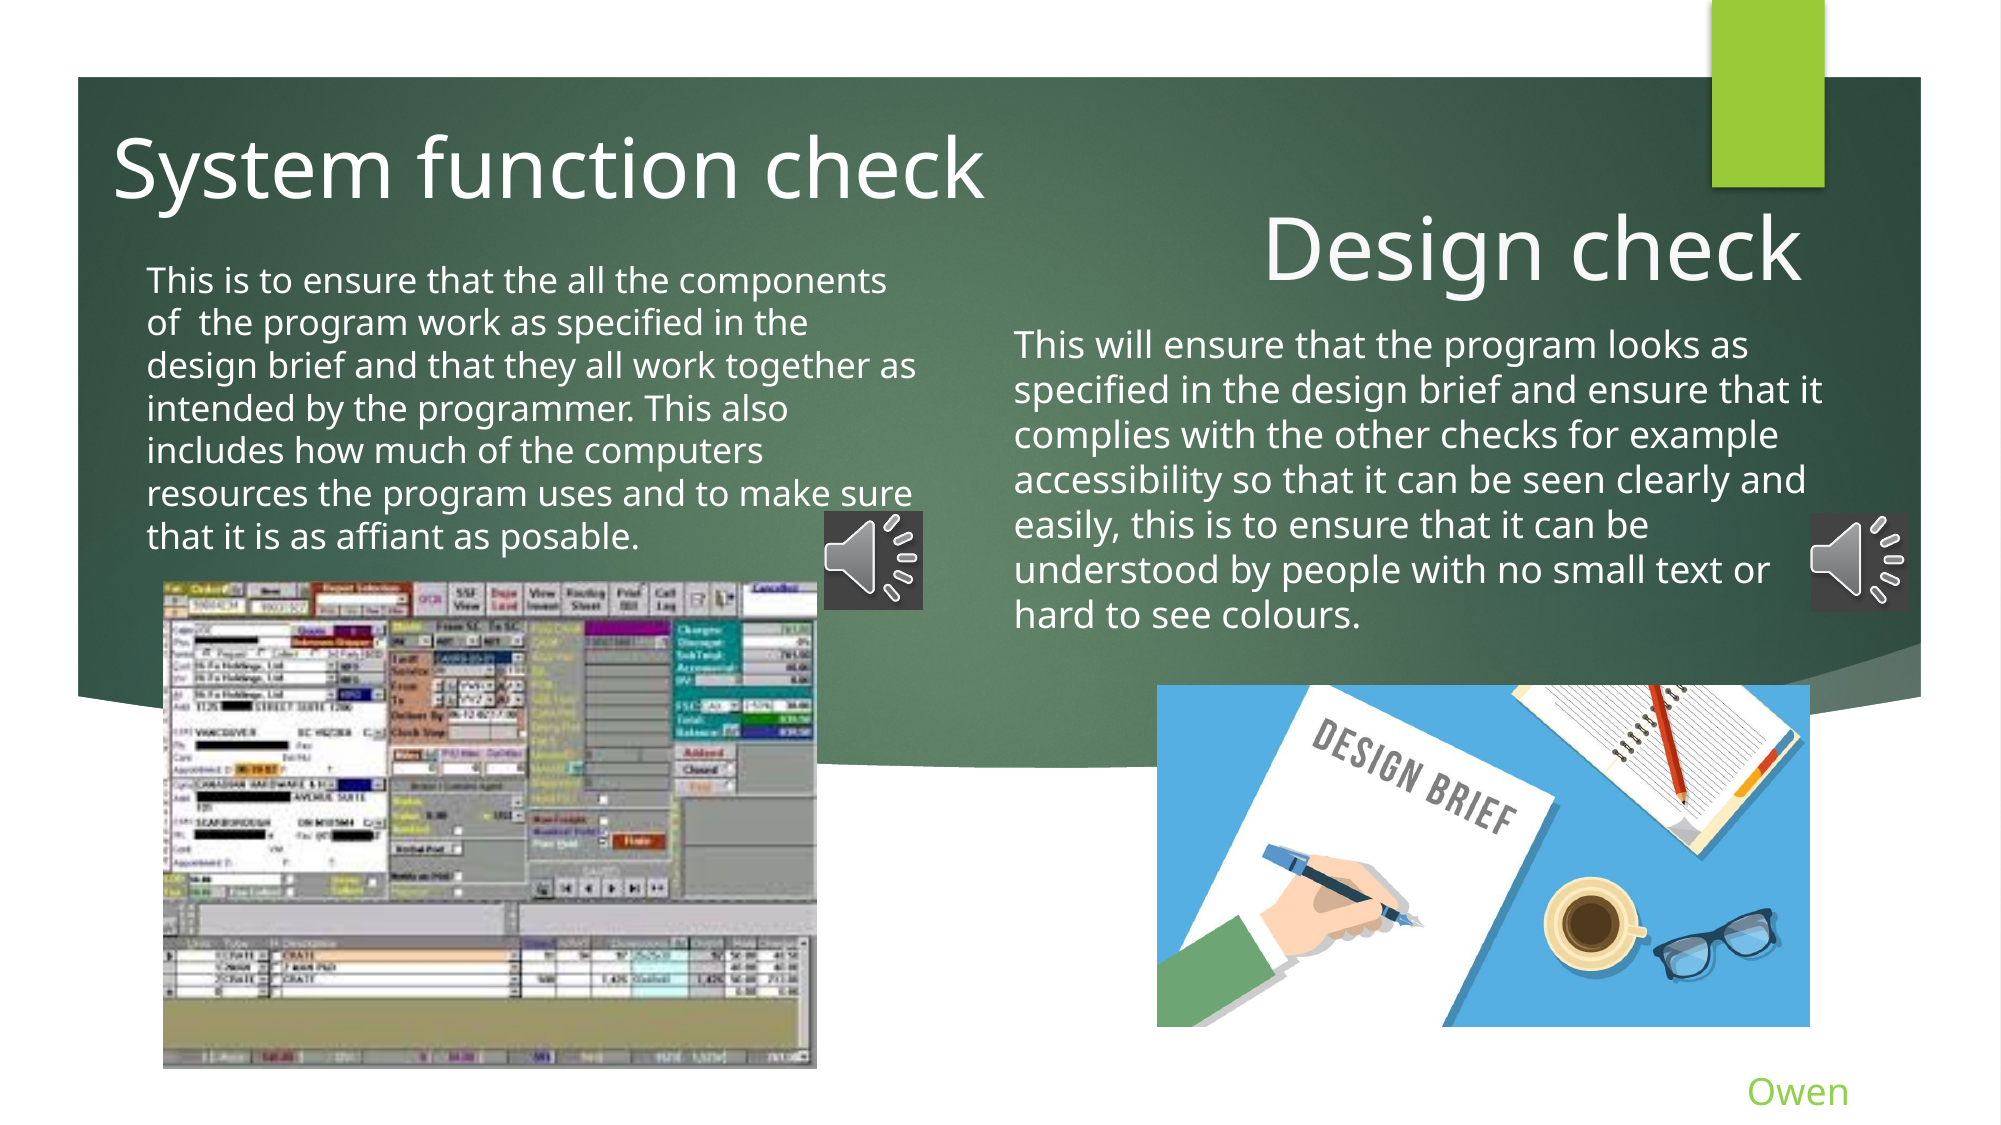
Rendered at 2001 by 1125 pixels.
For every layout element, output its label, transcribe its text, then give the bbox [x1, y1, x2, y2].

text_box Owen [1732, 1060, 1996, 1121]
picture [163, 581, 817, 1069]
text_box Design check [1246, 185, 1860, 313]
picture [823, 510, 924, 611]
picture [1156, 685, 1811, 1028]
picture [1809, 512, 1911, 613]
text_box This will ensure that the program looks as specified in the design brief and ensure that it complies with the other checks for example accessibility so that it can be seen clearly and easily, this is to ensure that it can be understood by people with no small text or hard to see colours. [999, 313, 1869, 644]
title System function check [97, 107, 1067, 226]
text_box This is to ensure that the all the components of the program work as specified in the design brief and that they all work together as intended by the programmer. This also includes how much of the computers resources the program uses and to make sure that it is as affiant as posable. [131, 249, 933, 569]
